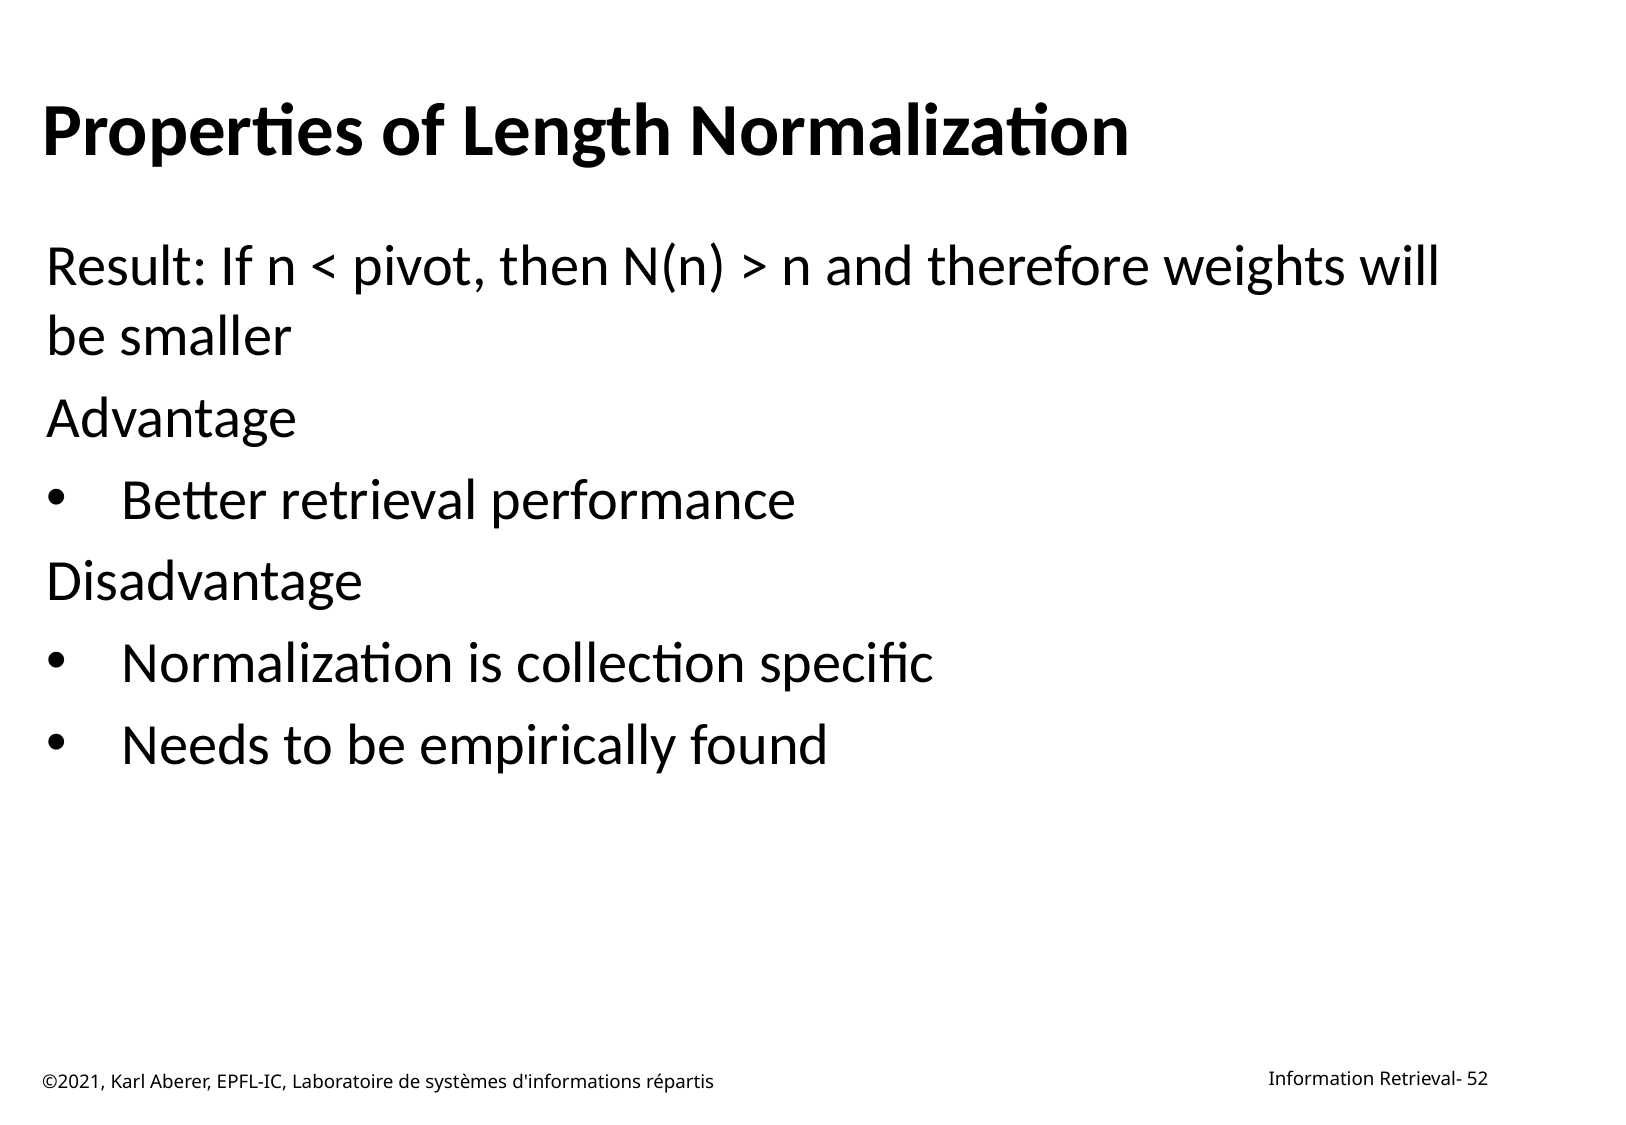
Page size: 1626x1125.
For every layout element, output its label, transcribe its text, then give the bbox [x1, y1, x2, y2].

title Properties of Length Normalization [27, 50, 1504, 200]
list Result: If n < pivot, then N(n) > n and therefore weights will be smaller Advantage Better retrieval performance Disadvantage Normalization is collection specific Needs to be empirically found [31, 220, 1508, 1045]
footer ©2021, Karl Aberer, EPFL-IC, Laboratoire de systèmes d'informations répartis [26, 1062, 1071, 1101]
